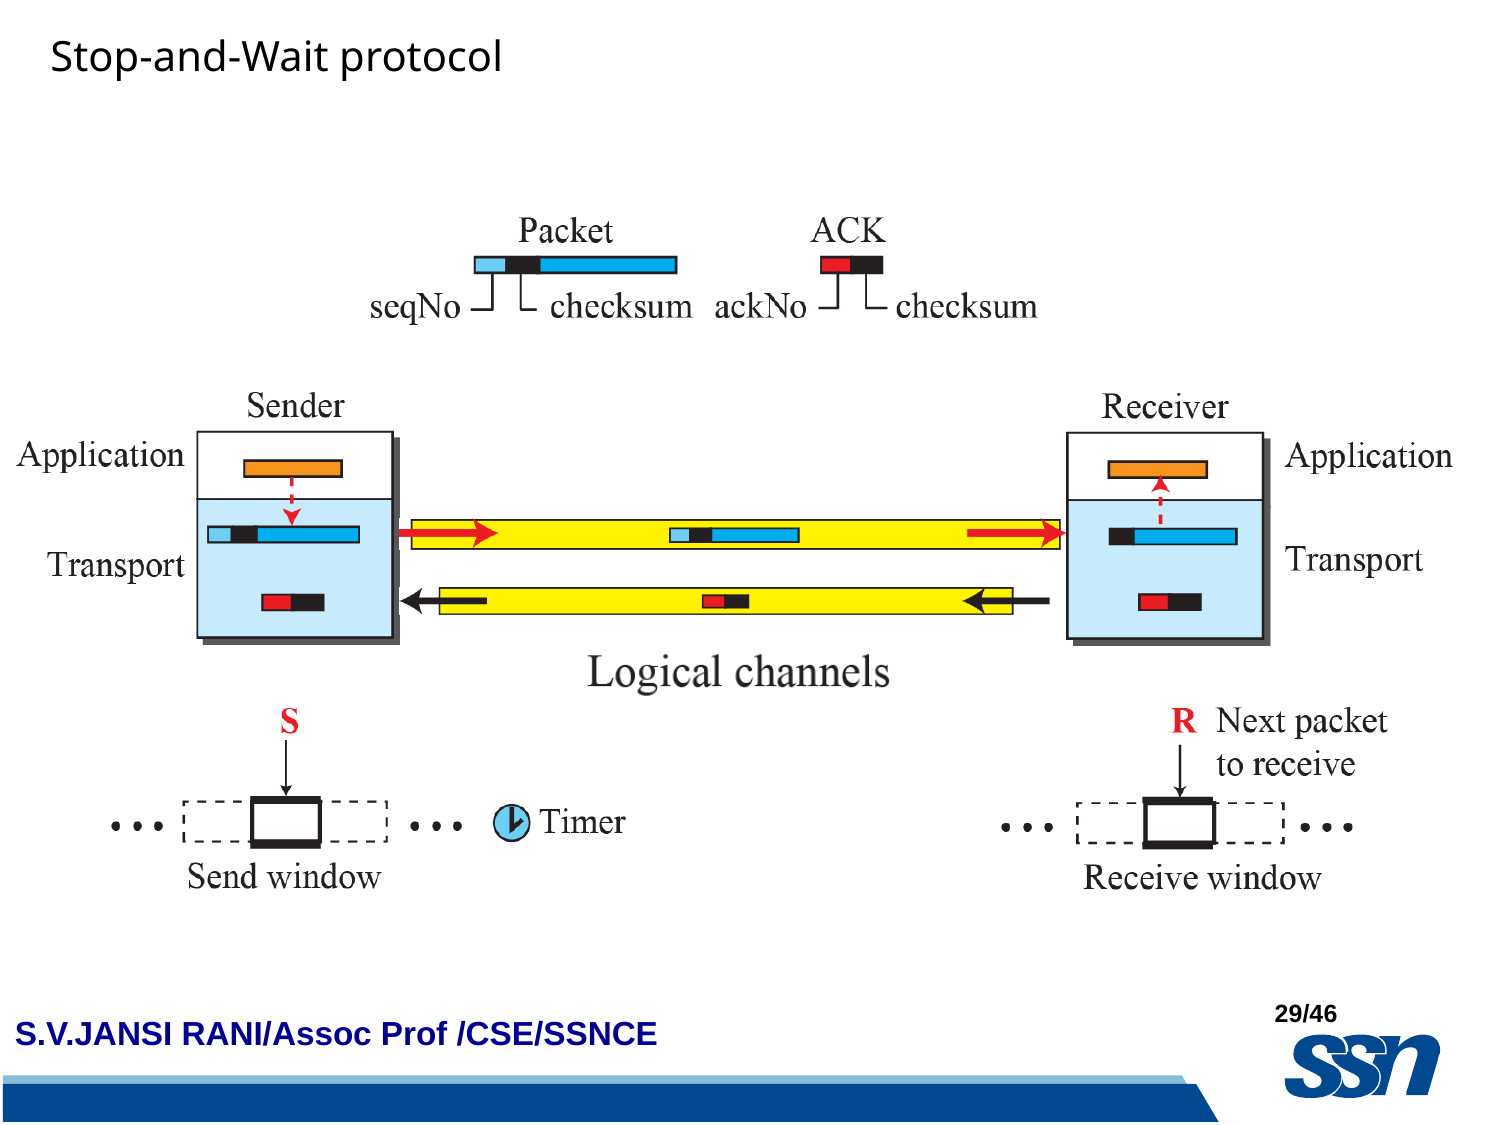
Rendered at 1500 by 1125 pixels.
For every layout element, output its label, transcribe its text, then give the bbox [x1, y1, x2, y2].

picture [16, 387, 1454, 647]
picture [587, 649, 892, 702]
text_box Stop-and-Wait protocol [24, 22, 1363, 87]
picture [999, 702, 1388, 901]
picture [109, 703, 626, 899]
picture [369, 212, 1038, 328]
